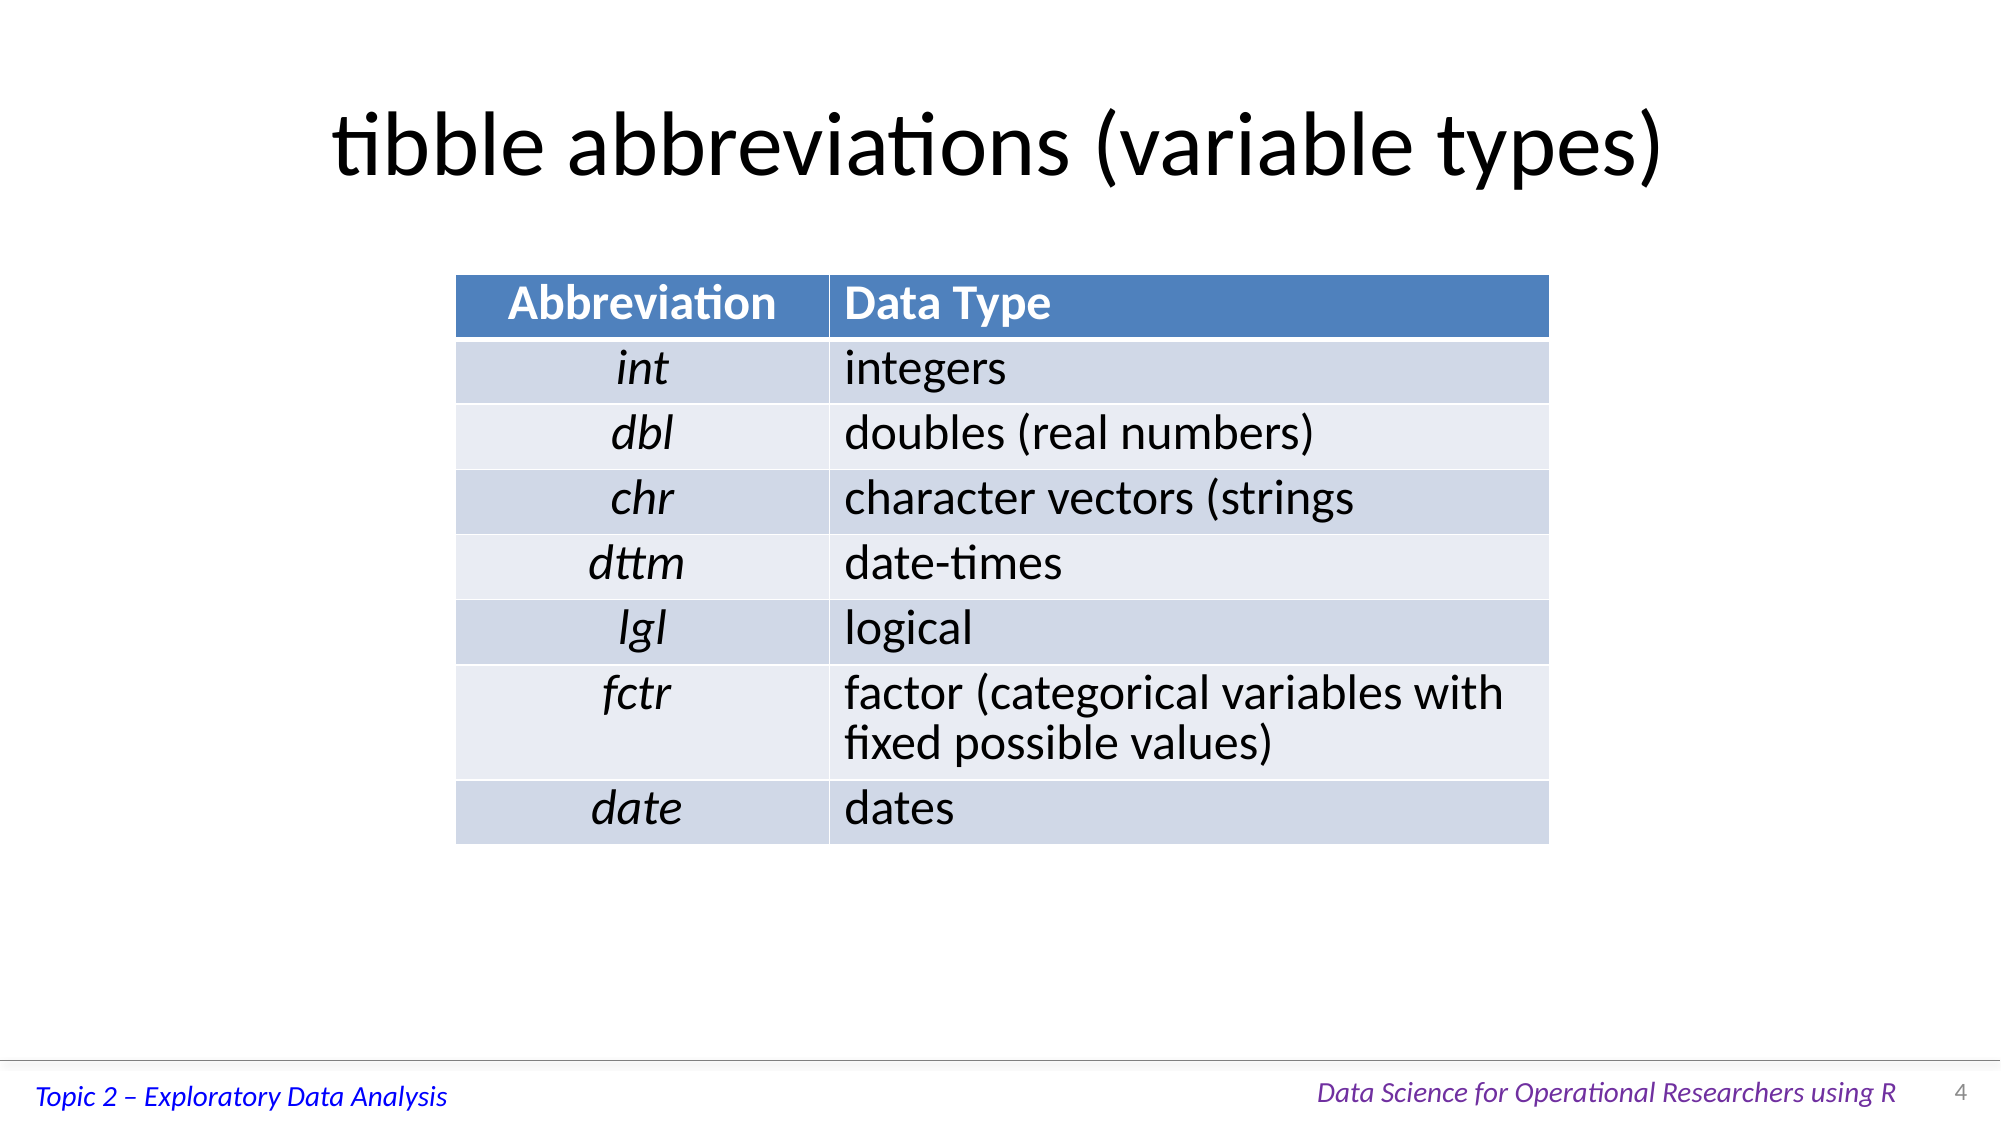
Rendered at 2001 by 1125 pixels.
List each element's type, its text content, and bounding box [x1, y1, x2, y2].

table_cell logical [830, 600, 1549, 664]
table_header Abbreviation [456, 275, 829, 337]
table_cell chr [456, 470, 829, 534]
table_cell dates [830, 781, 1549, 844]
table_cell character vectors (strings [830, 470, 1549, 534]
table_cell doubles (real numbers) [830, 405, 1549, 469]
table_cell date-times [830, 535, 1549, 599]
table_cell int [456, 342, 829, 403]
table_cell dbl [456, 405, 829, 469]
title tibble abbreviations (variable types) [99, 45, 1900, 233]
table_cell integers [830, 342, 1549, 403]
table_cell fctr [456, 666, 829, 779]
table_cell dttm [456, 535, 829, 599]
slide_number 4 [1899, 1060, 1983, 1120]
table_header Data Type [830, 275, 1549, 337]
table_cell lgl [456, 600, 829, 664]
table_cell factor (categorical variables with fixed possible values) [830, 666, 1549, 779]
table_cell date [456, 781, 829, 844]
